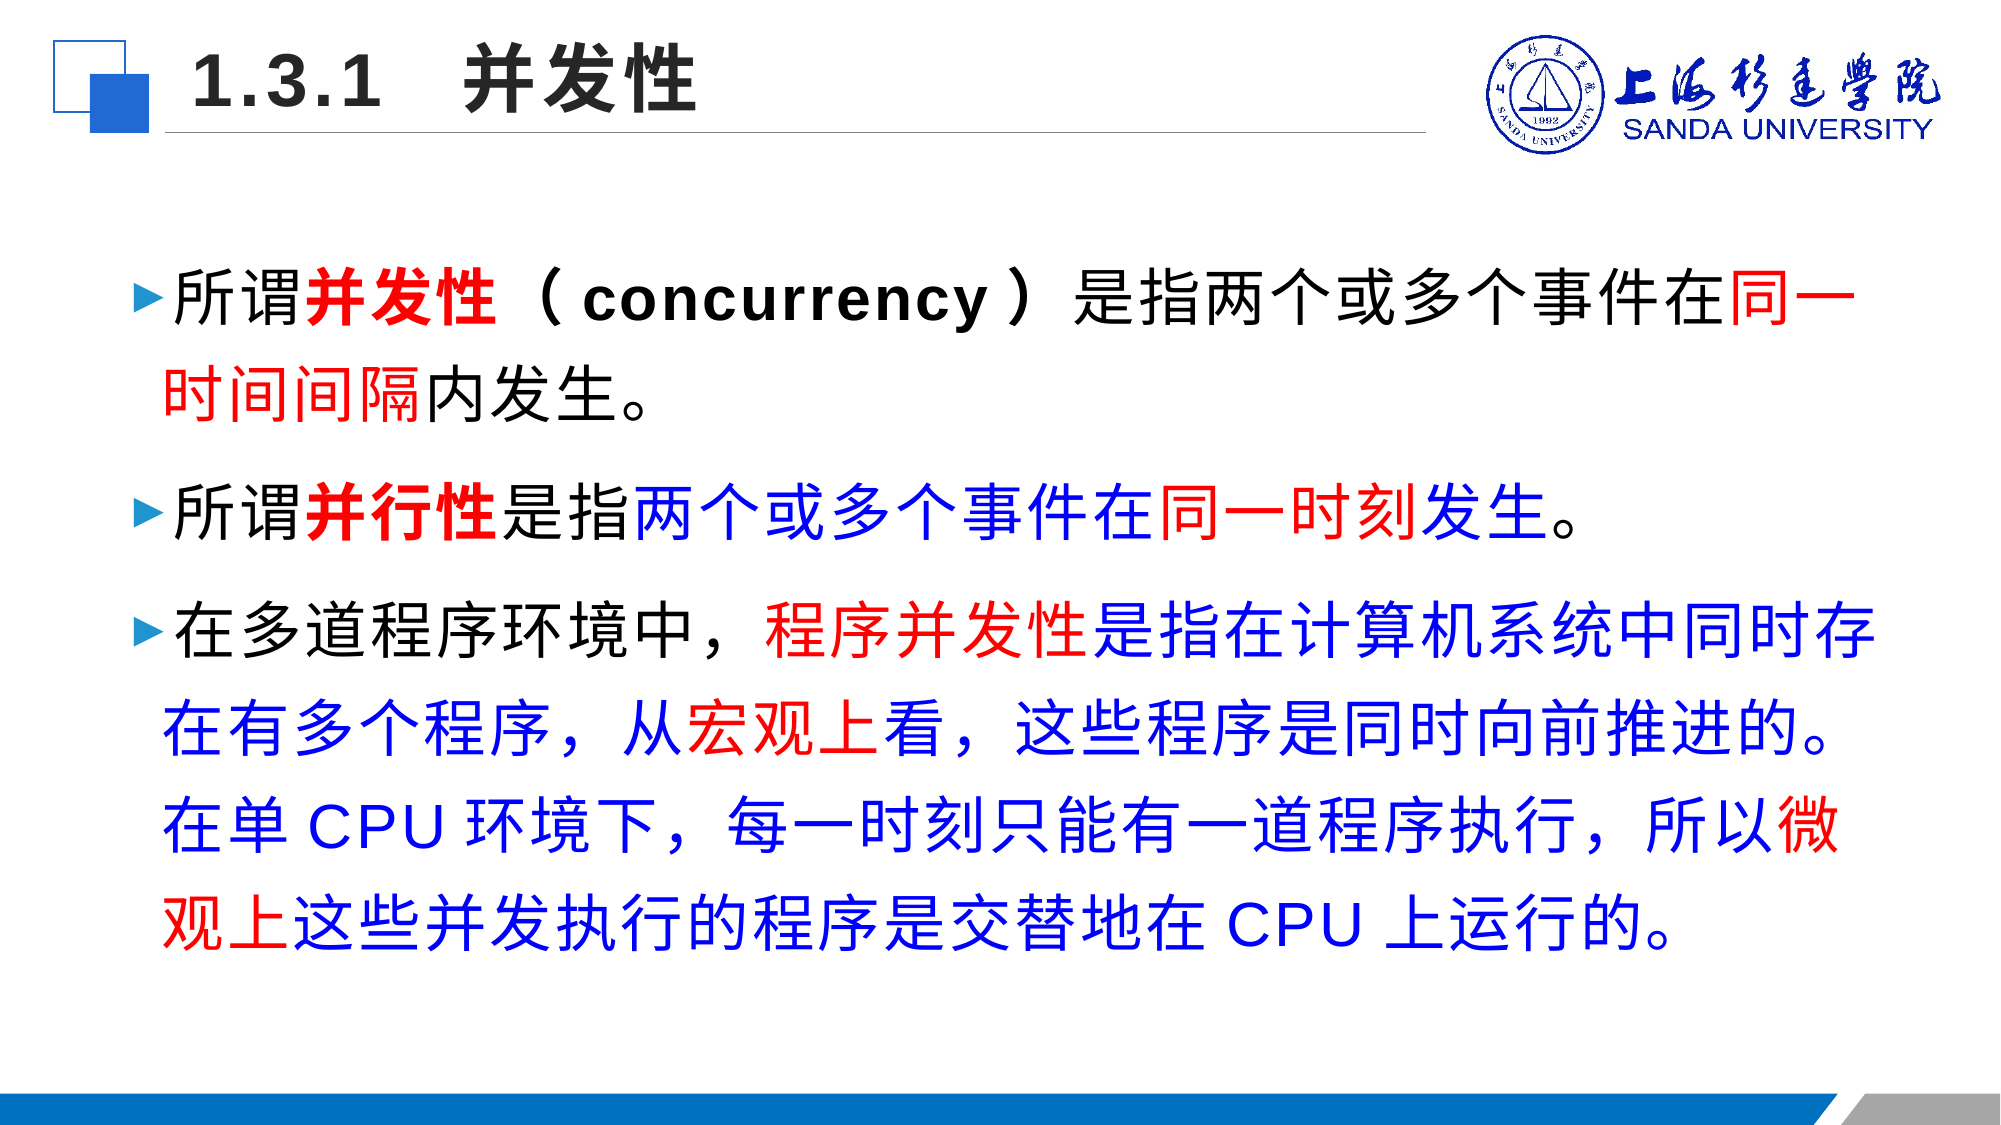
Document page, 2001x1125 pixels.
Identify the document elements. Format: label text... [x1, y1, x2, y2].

text_box 所谓并发性（concurrency）是指两个或多个事件在同一时间间隔内发生。 所谓并行性是指两个或多个事件在同一时刻发生。 在多道程序环境中，程序并发性是指在计算机系统中同时存在有多个程序，从宏观上看，这些程序是同时向前推进的。在单CPU环境下，每一时刻只能有一道程序执行，所以微观上这些并发执行的程序是交替地在CPU上运行的。 [109, 227, 1909, 1017]
title 1.3.1 并发性 [176, 18, 1976, 135]
picture [1426, 0, 2000, 183]
